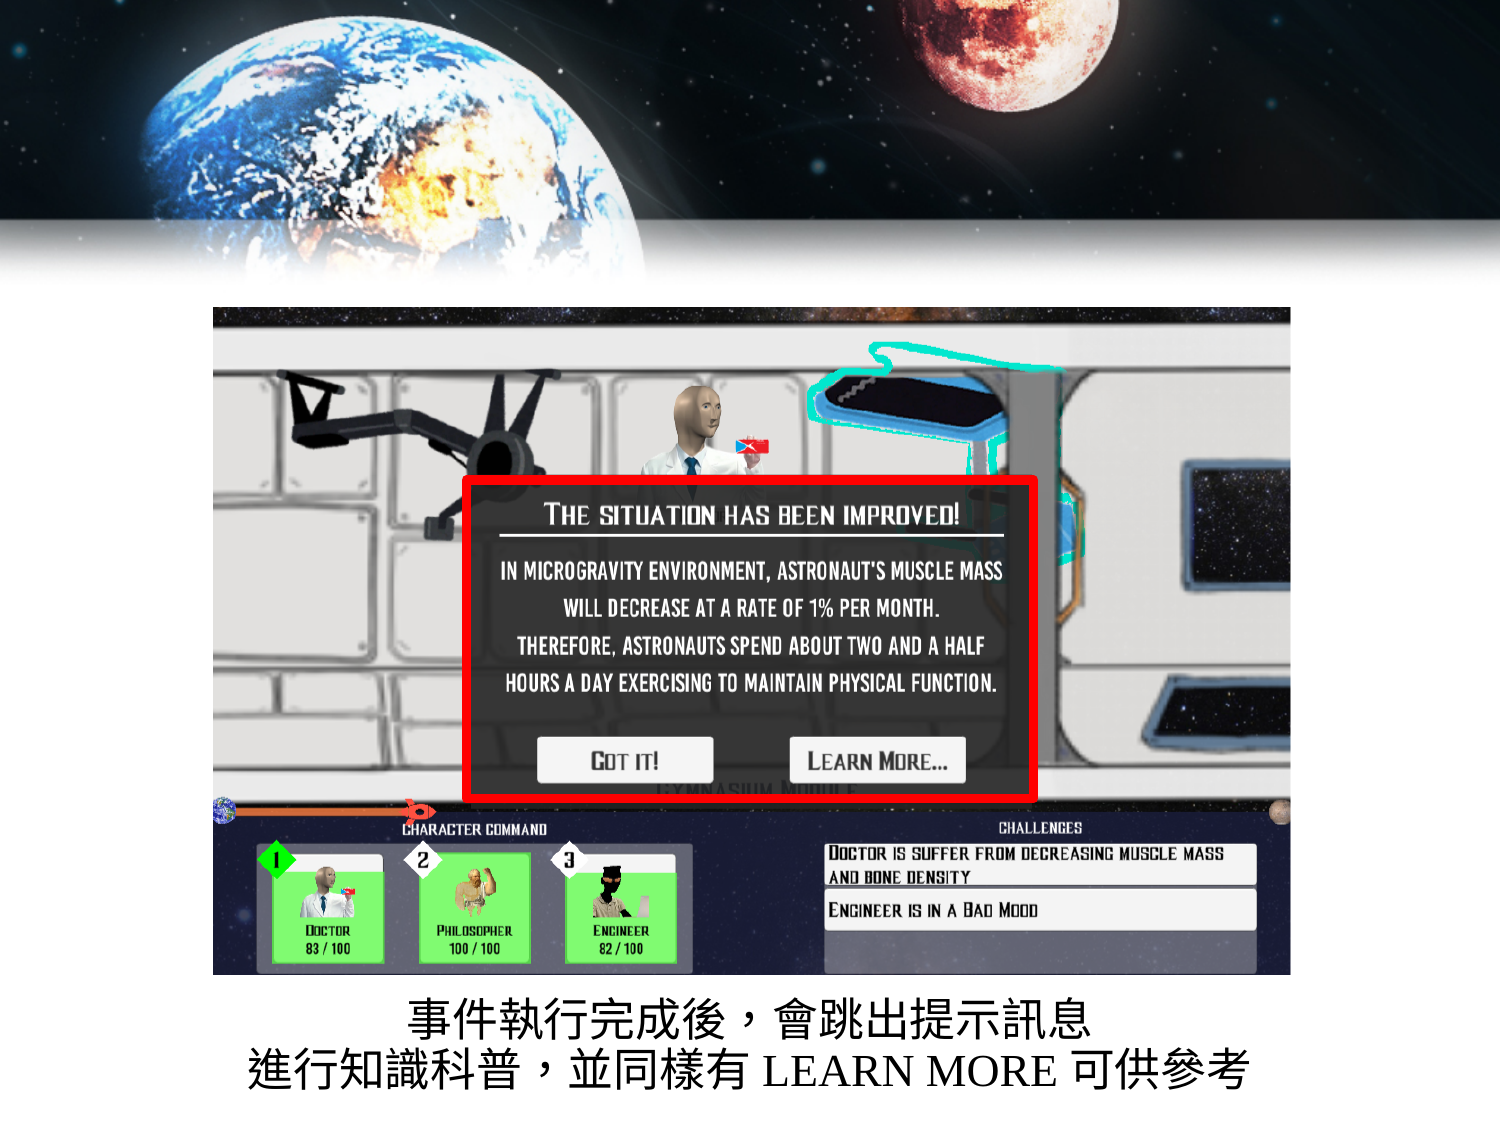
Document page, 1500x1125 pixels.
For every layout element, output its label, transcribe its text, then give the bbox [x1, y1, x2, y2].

text_box 事件執行完成後，會跳出提示訊息 進行知識科普，並同樣有LEARN MORE可供參考 [0, 989, 1500, 1125]
picture [0, 0, 1500, 989]
